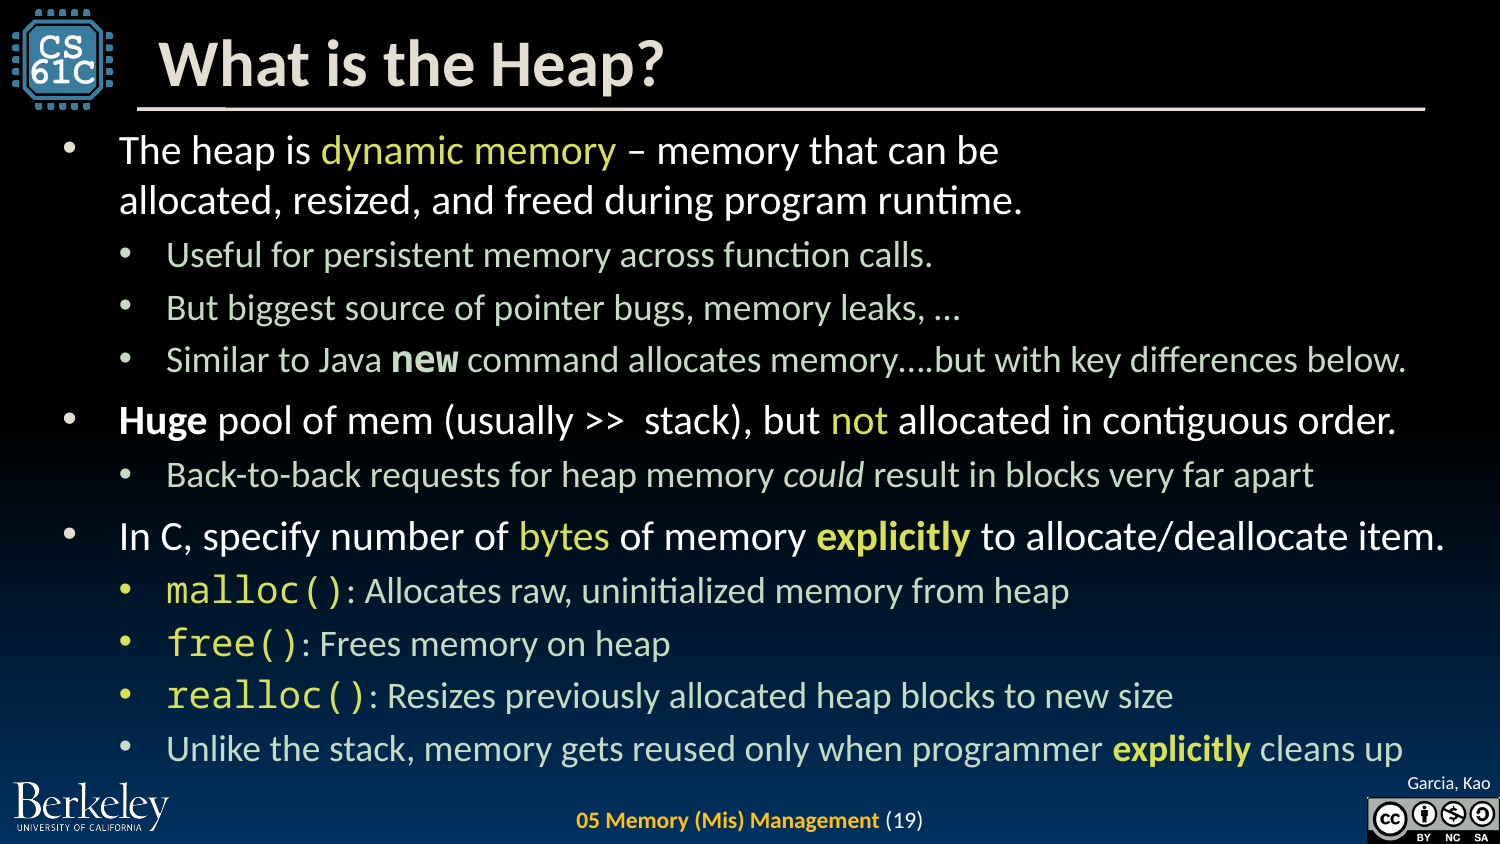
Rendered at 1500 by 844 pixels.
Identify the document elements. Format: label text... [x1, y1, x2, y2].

list The heap is dynamic memory – memory that can be allocated, resized, and freed during program runtime. Useful for persistent memory across function calls. But biggest source of pointer bugs, memory leaks, … Similar to Java new command allocates memory….but with key differences below. Huge pool of mem (usually >> stack), but not allocated in contiguous order. Back-to-back requests for heap memory could result in blocks very far apart In C, specify number of bytes of memory explicitly to allocate/deallocate item. malloc(): Allocates raw, uninitialized memory from heap free(): Frees memory on heap realloc(): Resizes previously allocated heap blocks to new size Unlike the stack, memory gets reused only when programmer explicitly cleans up [31, 111, 1475, 772]
picture [12, 9, 113, 110]
title What is the Heap? [137, 9, 1430, 104]
picture [1367, 797, 1500, 844]
picture [13, 782, 169, 831]
